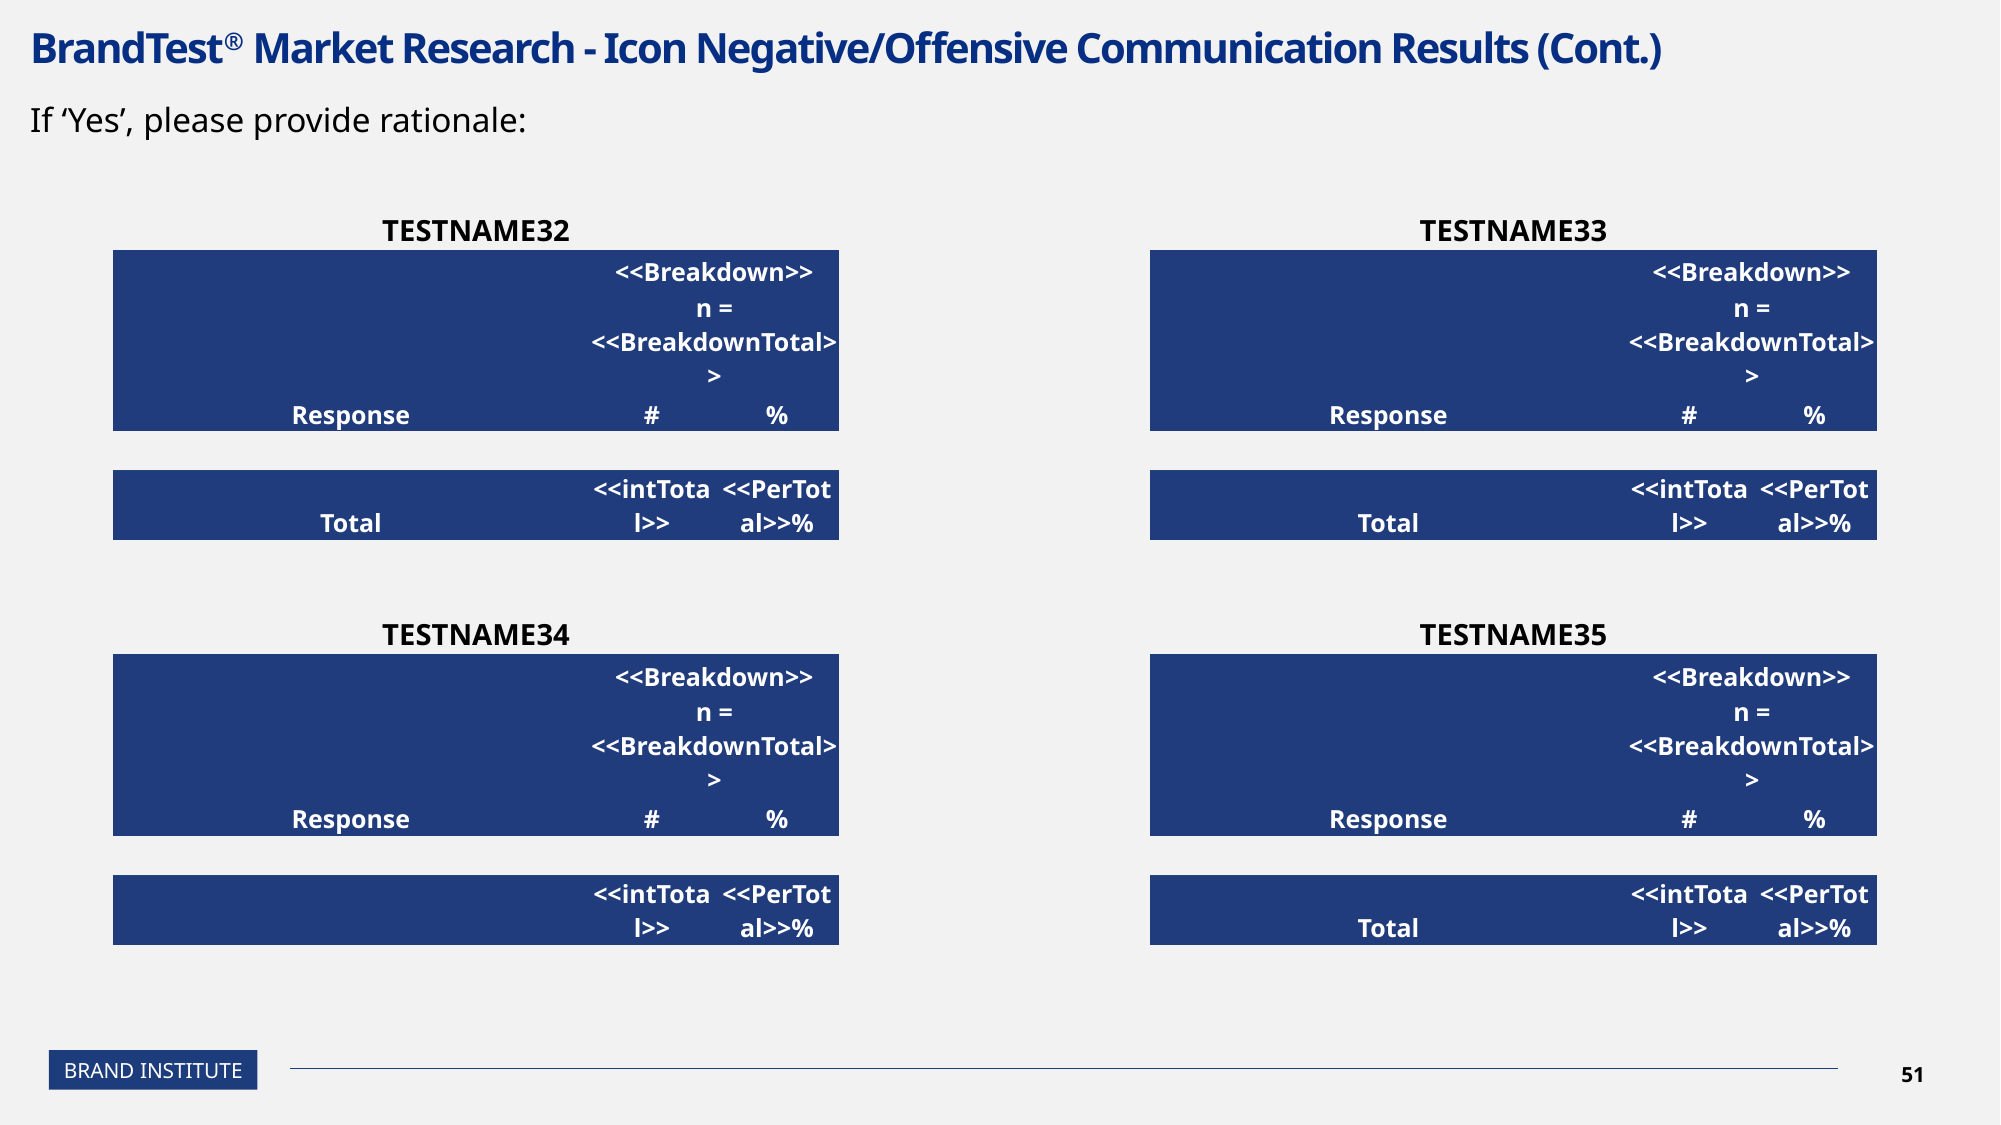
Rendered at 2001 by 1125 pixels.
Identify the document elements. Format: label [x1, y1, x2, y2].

list [30, 99, 1954, 140]
table_cell [113, 876, 839, 945]
table_header [1150, 204, 1877, 250]
table_header [113, 609, 839, 654]
table_cell [113, 250, 839, 470]
table_cell [113, 654, 839, 875]
table_cell [1150, 471, 1877, 540]
table_cell [1150, 654, 1877, 875]
table_cell [1150, 876, 1877, 945]
title [30, 0, 1954, 73]
table_cell [1150, 250, 1877, 470]
table_header [113, 204, 839, 250]
table_cell [113, 471, 839, 540]
table_header [1150, 609, 1877, 654]
